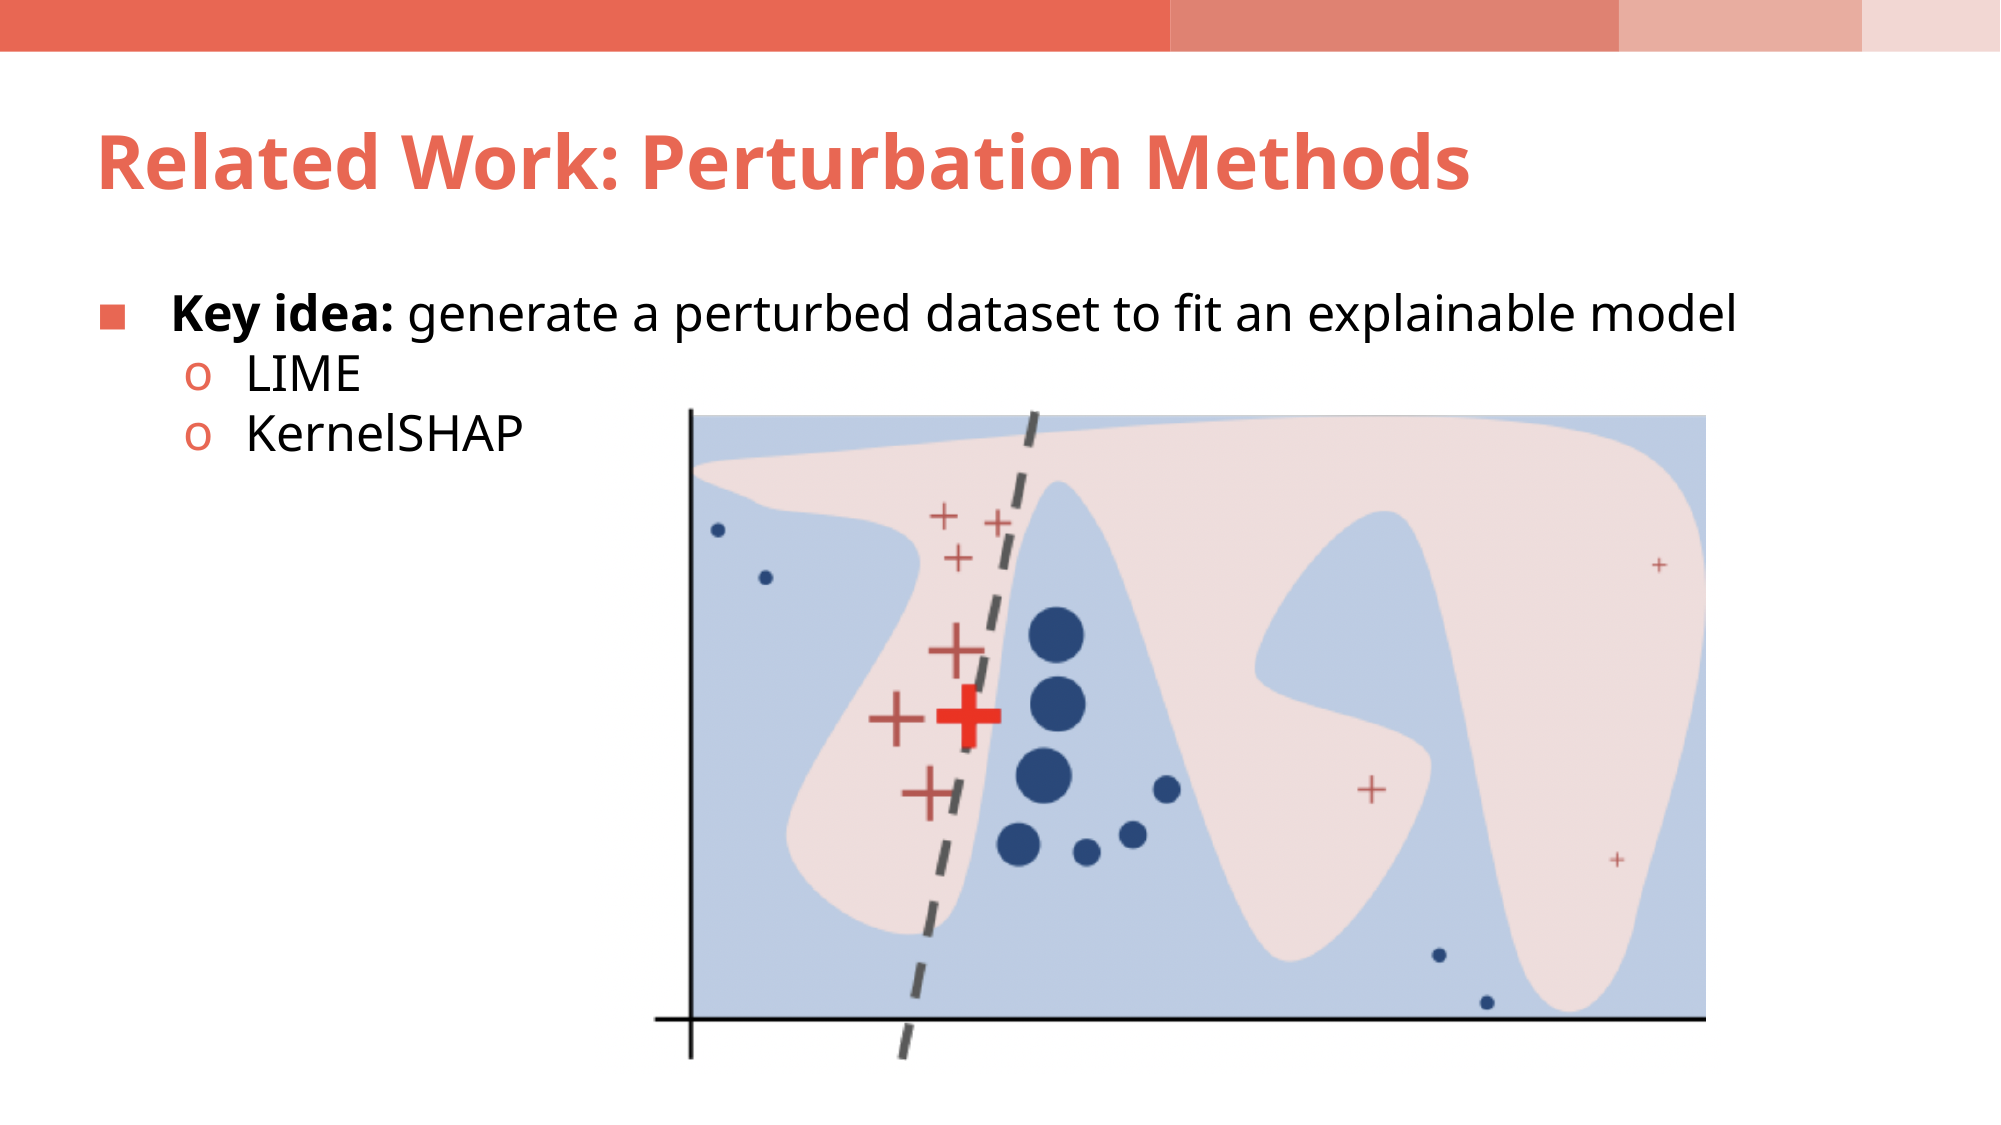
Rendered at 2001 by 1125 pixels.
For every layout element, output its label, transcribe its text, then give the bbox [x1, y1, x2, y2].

picture [549, 358, 1721, 1075]
text_box [0, 0, 1170, 52]
text_box Related Work: Perturbation Methods [80, 107, 1903, 219]
text_box Key idea: generate a perturbed dataset to fit an explainable model LIME KernelSHAP [80, 273, 1903, 1048]
text_box [1170, 0, 1618, 52]
text_box [1862, 0, 2000, 52]
text_box [1618, 0, 1862, 52]
